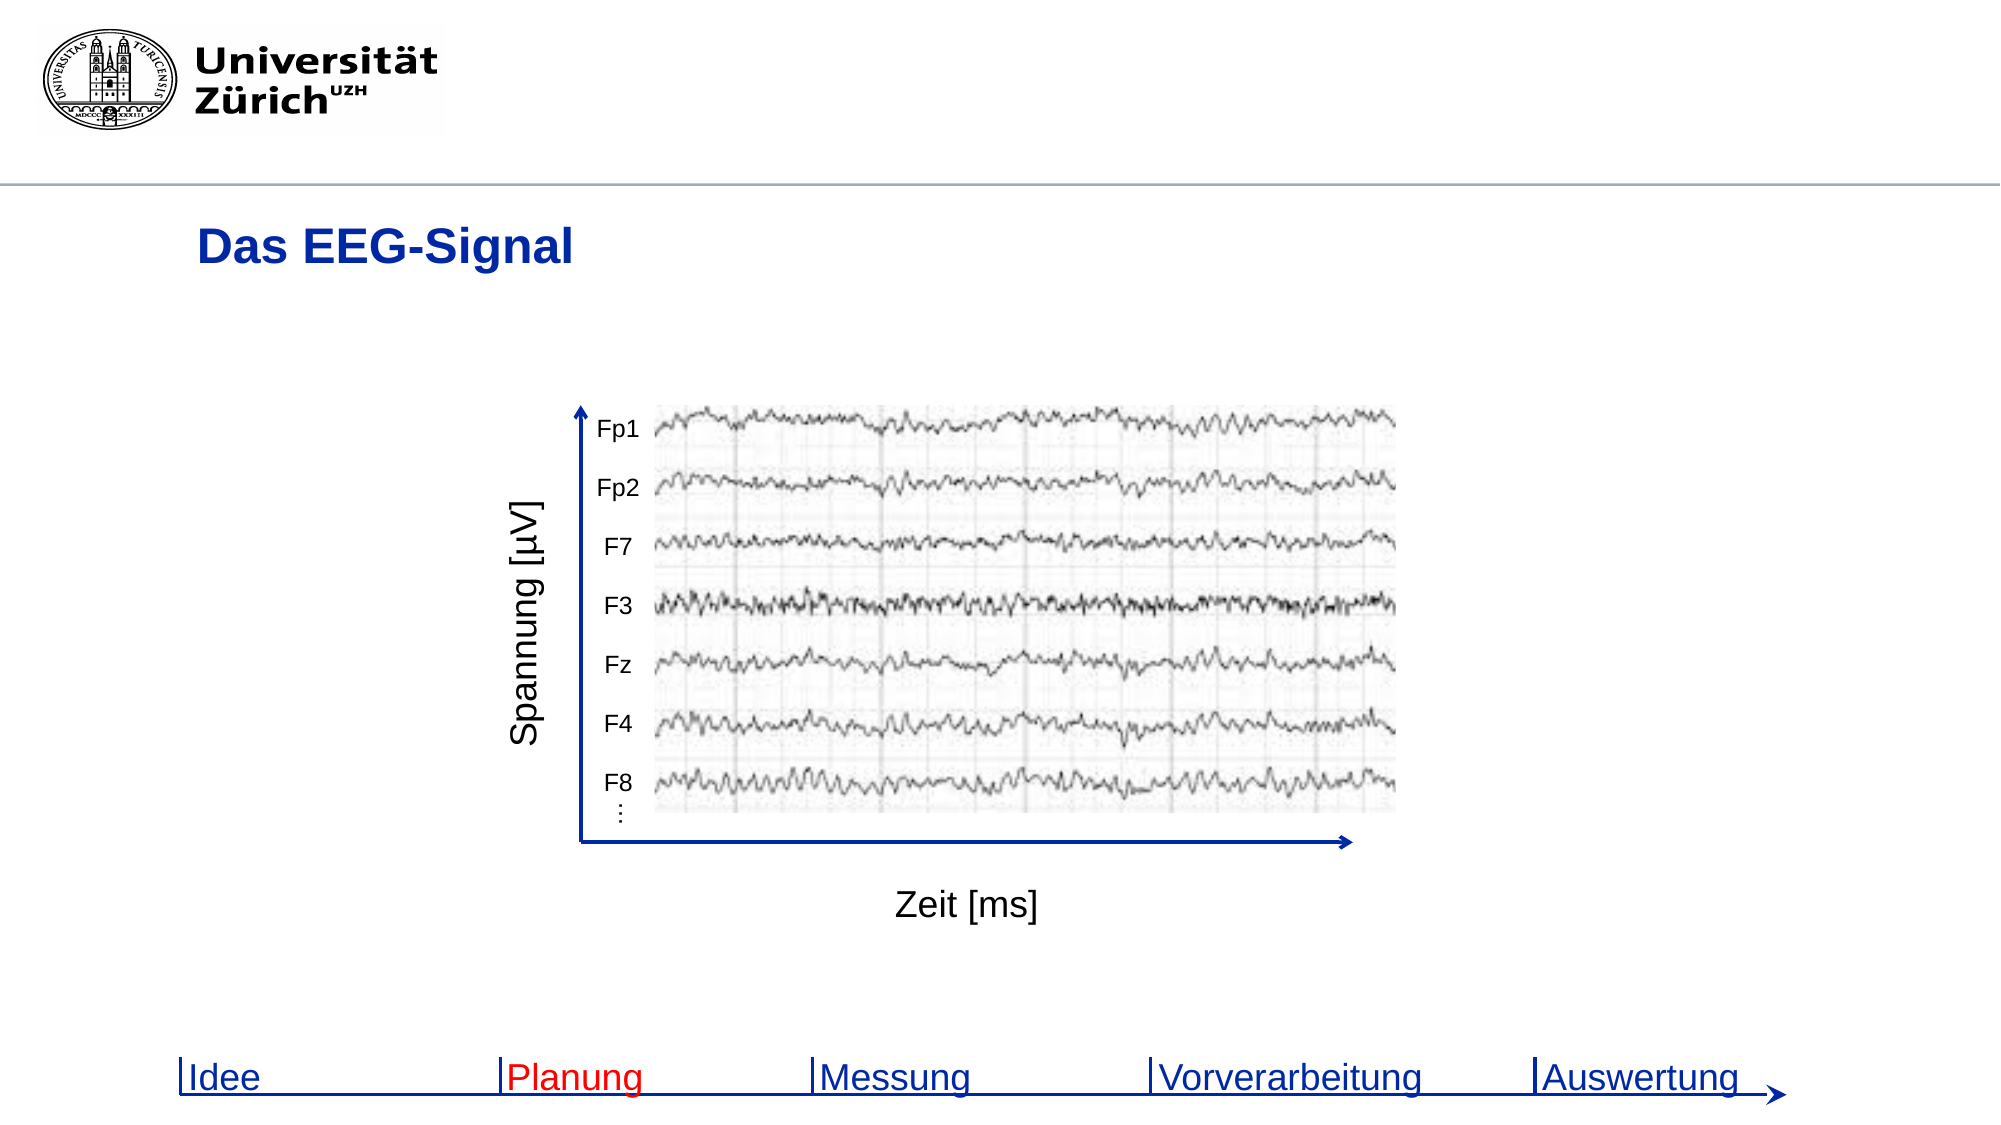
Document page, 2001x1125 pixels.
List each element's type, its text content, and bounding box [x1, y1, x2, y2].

title Das EEG-Signal [196, 208, 1804, 291]
picture [35, 23, 445, 136]
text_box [491, 405, 1396, 932]
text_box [173, 1045, 1827, 1107]
